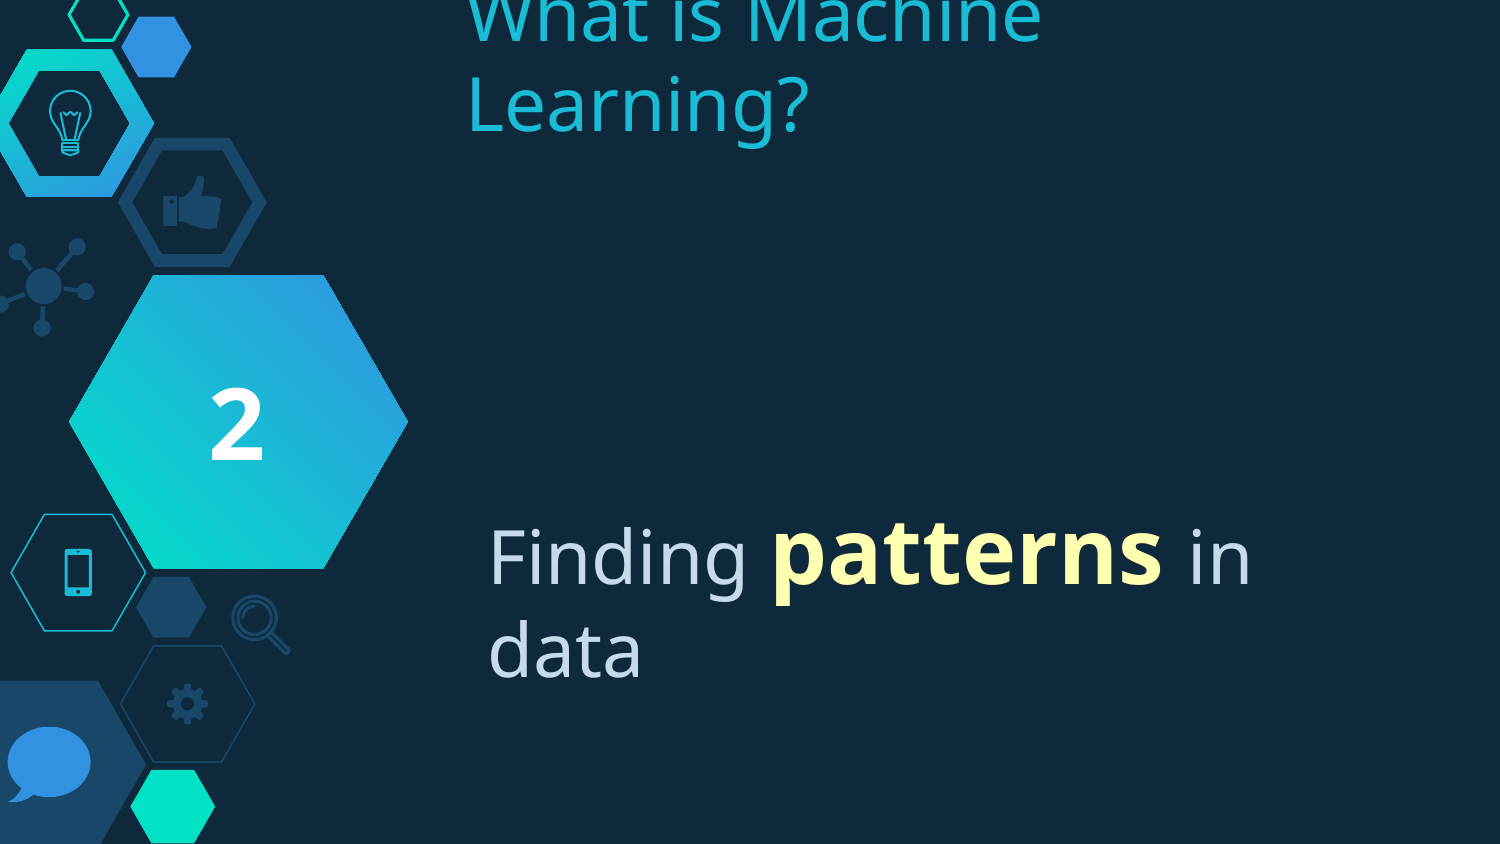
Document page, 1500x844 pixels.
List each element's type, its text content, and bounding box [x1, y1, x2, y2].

title What is Machine Learning? [450, 51, 1414, 162]
text_box Finding patterns in data [472, 477, 1414, 741]
text_box 2 [67, 274, 407, 566]
